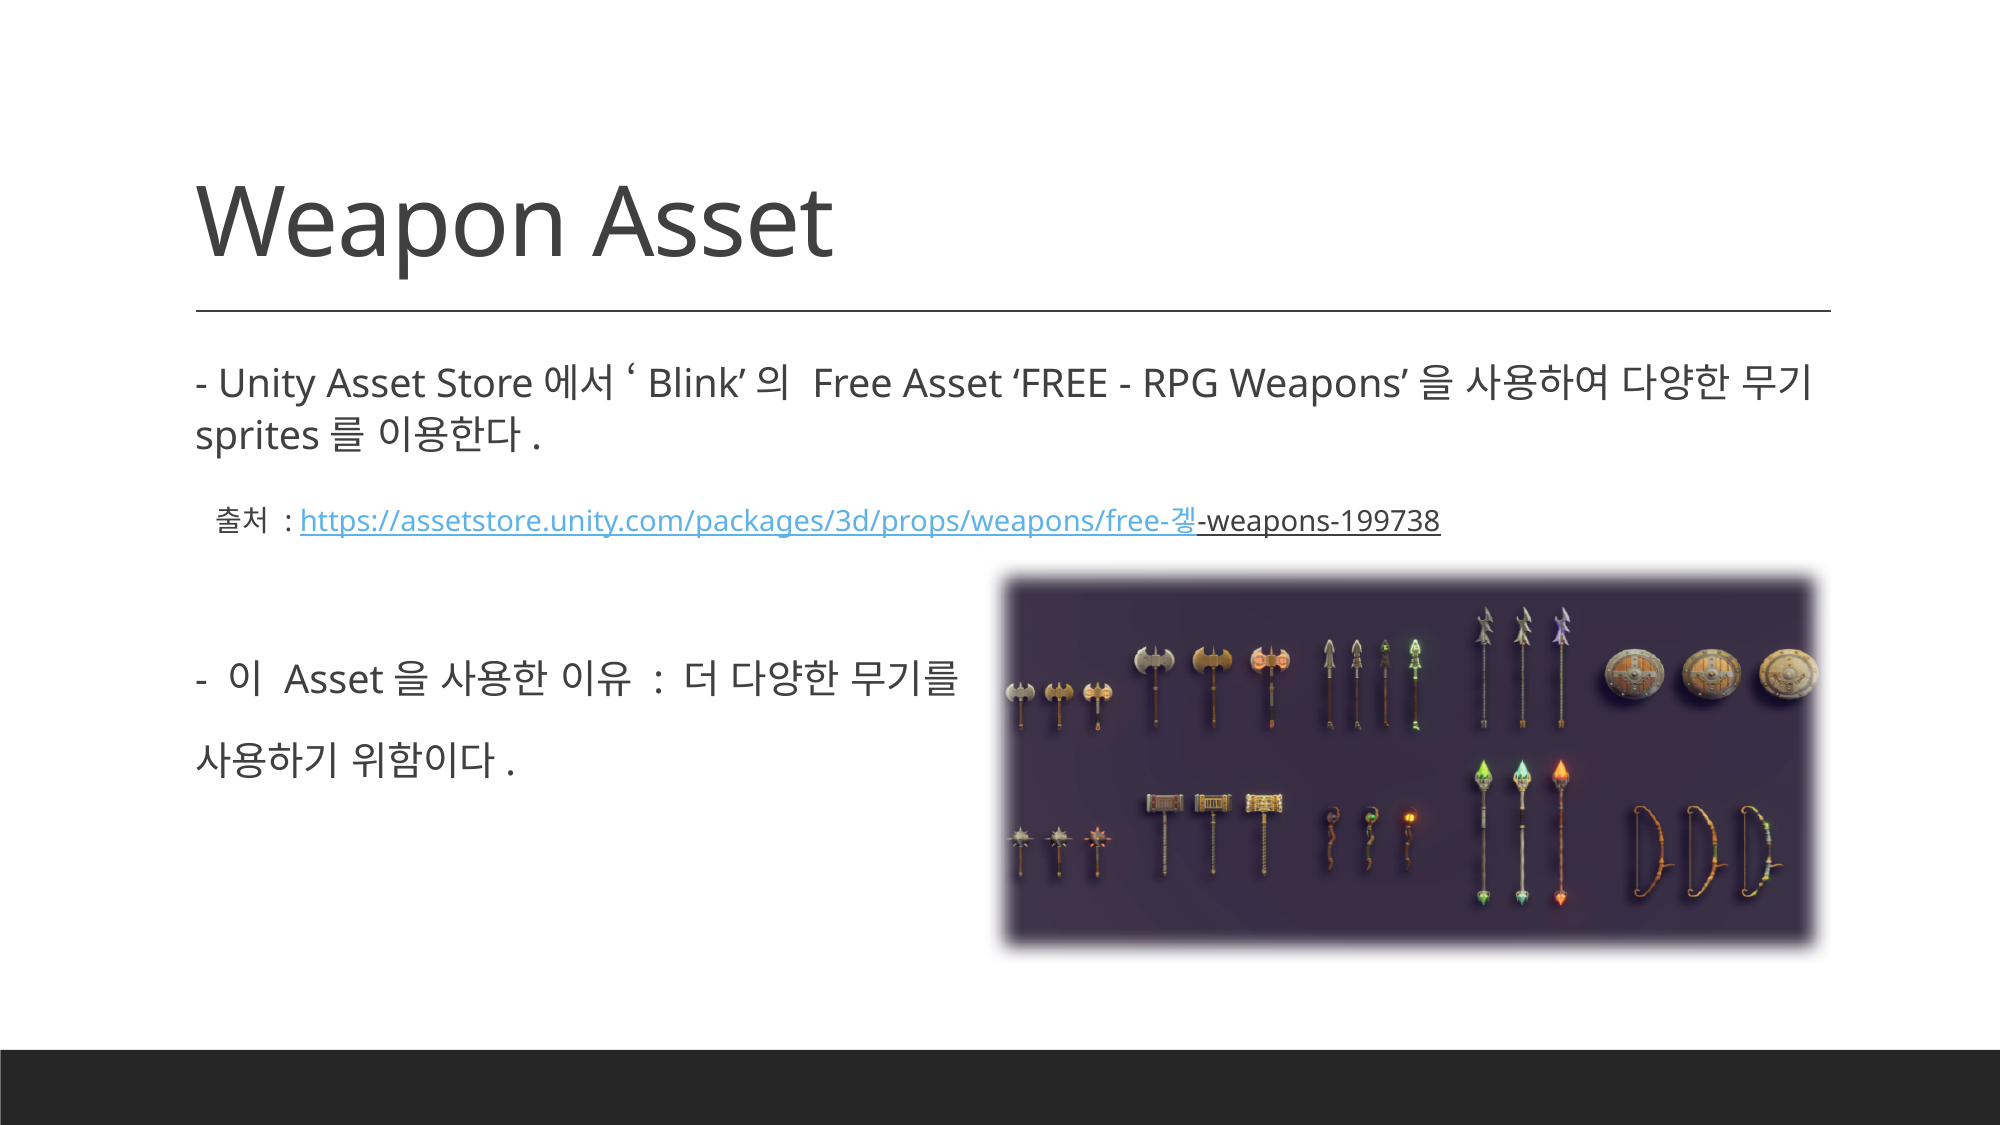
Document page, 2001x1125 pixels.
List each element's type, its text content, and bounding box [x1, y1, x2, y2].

picture [985, 558, 1831, 964]
list - Unity Asset Store에서 ‘Blink’의 Free Asset ‘FREE - RPG Weapons’을 사용하여 다양한 무기sprites를 이용한다. 출처 : https://assetstore.unity.com/packages/3d/props/weapons/free-겧-weapons-199738 - 이 Asset을 사용한 이유 : 더 다양한 무기를 사용하기 위함이다. [180, 345, 1830, 963]
title Weapon Asset [180, 47, 1830, 285]
